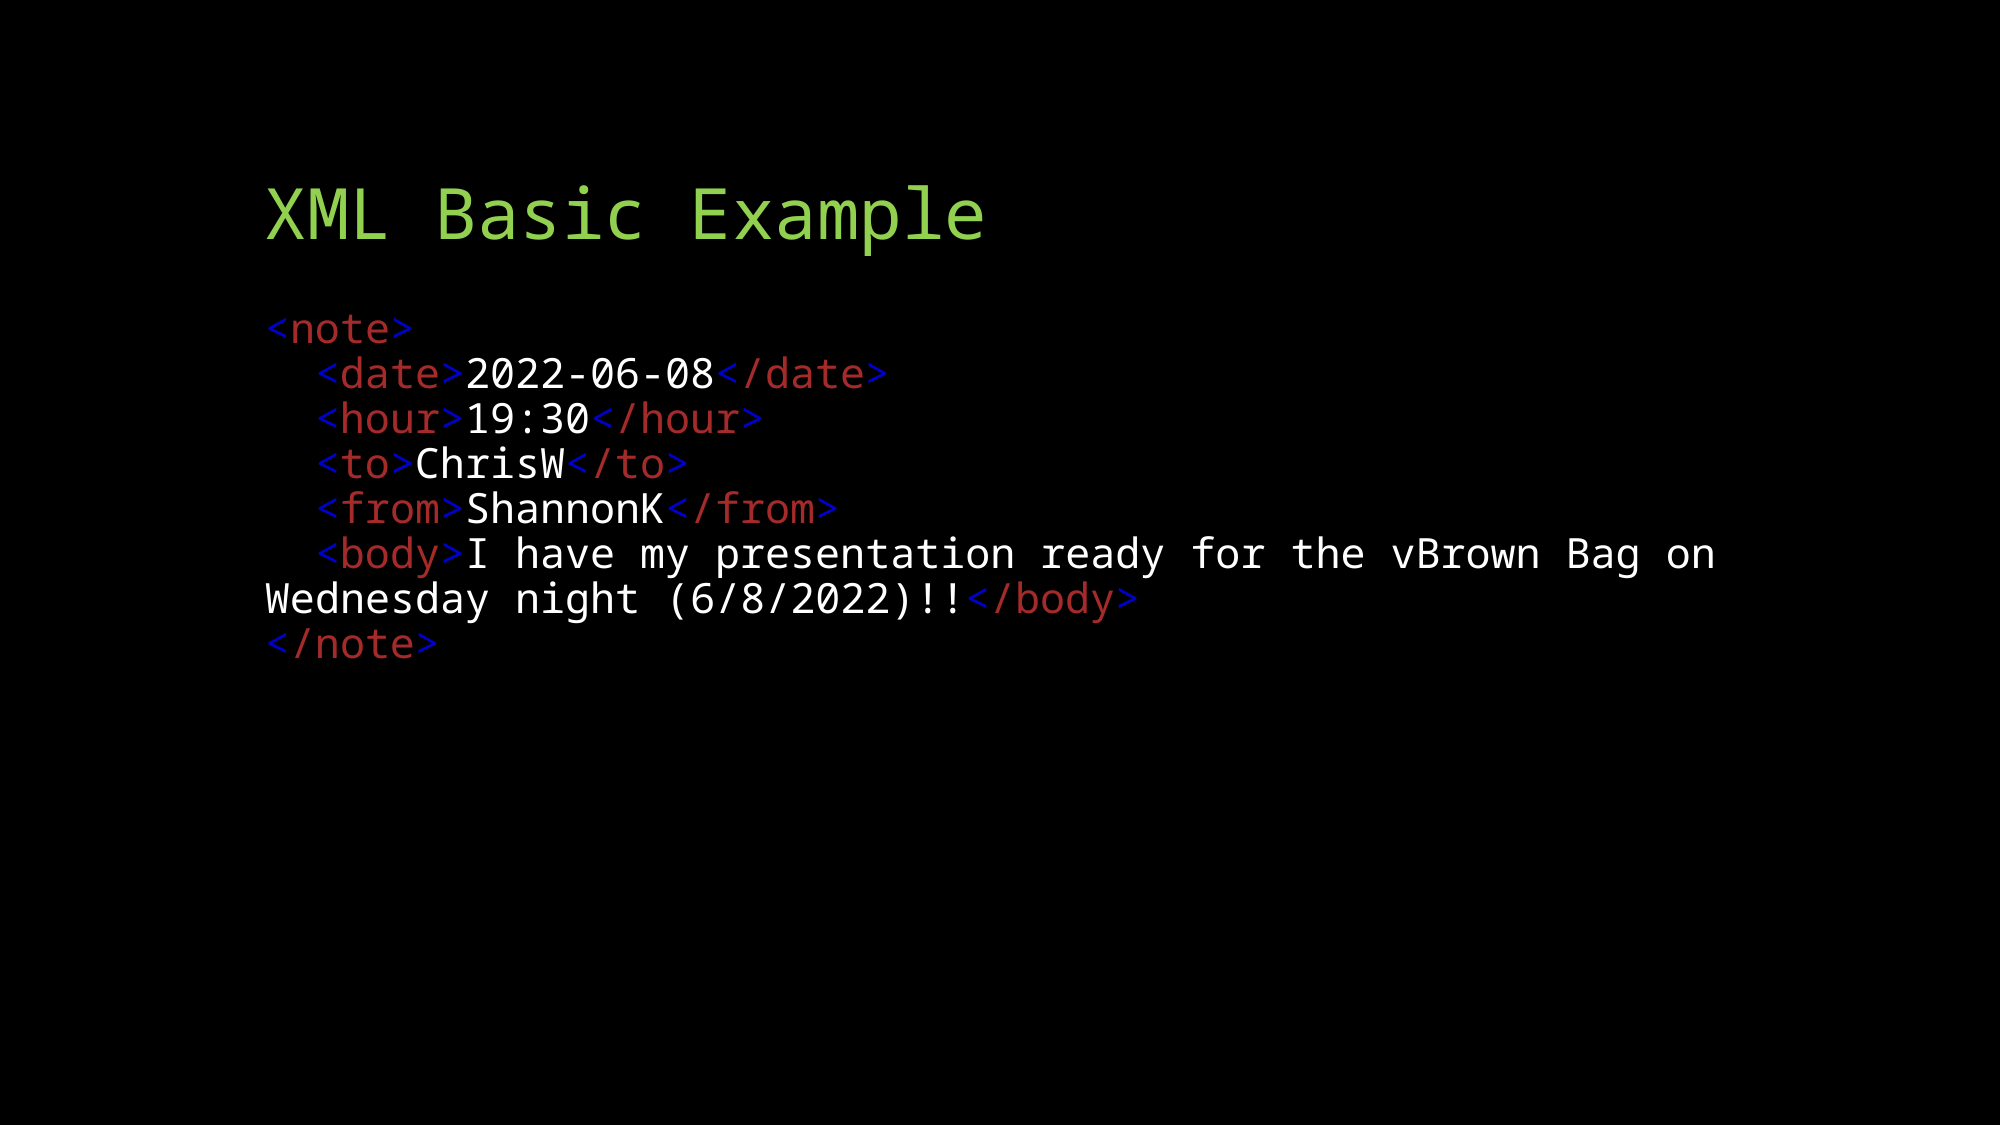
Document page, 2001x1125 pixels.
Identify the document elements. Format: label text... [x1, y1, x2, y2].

list <note> <date>2022-06-08</date> <hour>19:30</hour> <to>ChrisW</to> <from>ShannonK</from> <body>I have my presentation ready for the vBrown Bag on Wednesday night (6/8/2022)!!</body> </note> [249, 299, 1750, 1000]
title XML Basic Example [249, 75, 1750, 263]
